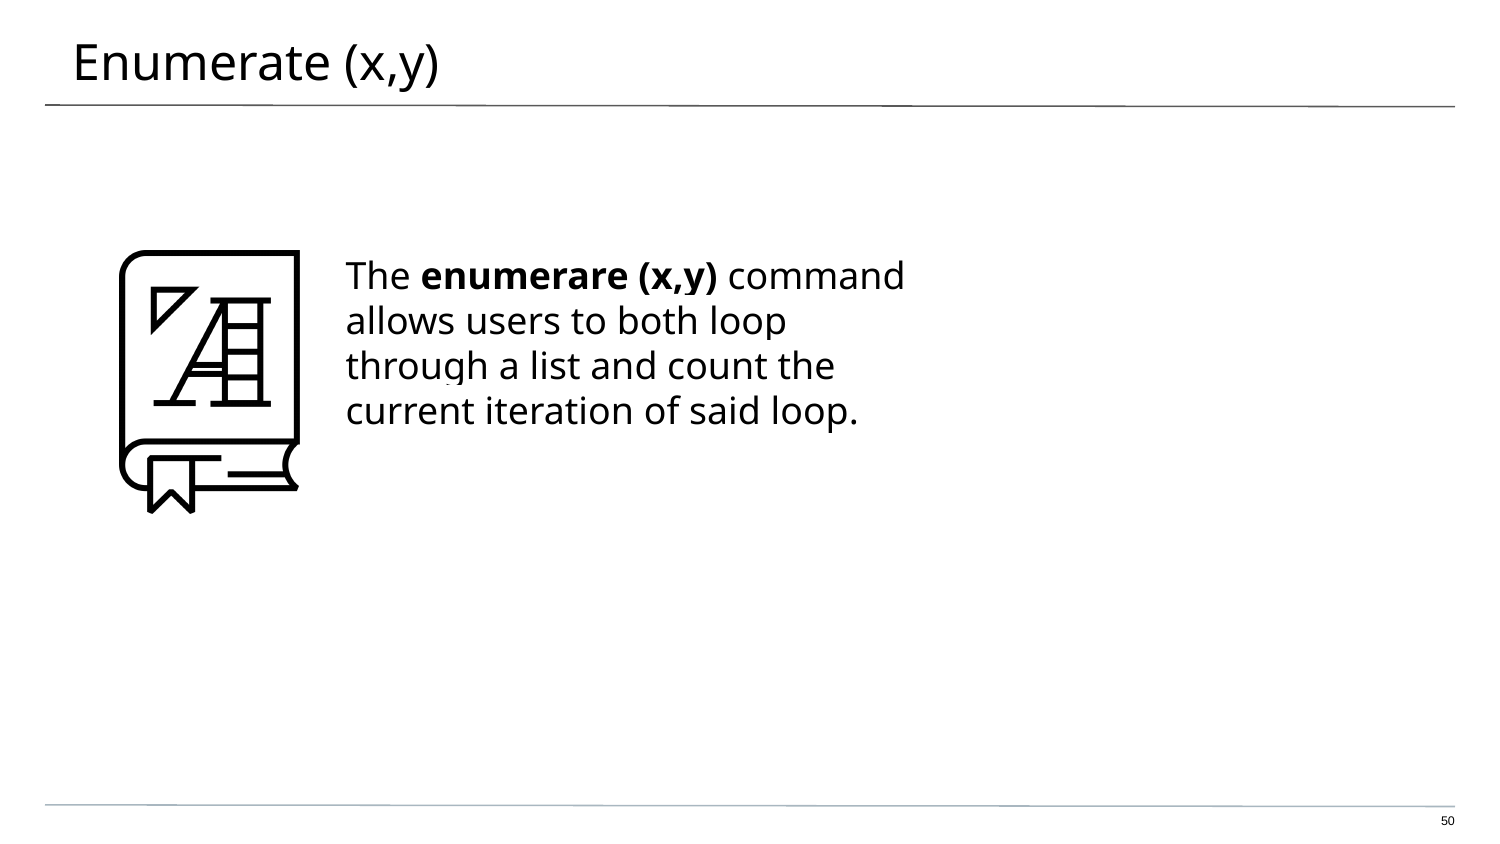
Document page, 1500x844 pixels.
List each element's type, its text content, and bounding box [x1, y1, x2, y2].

picture [119, 250, 300, 514]
title Enumerate (x,y) [0, 0, 1500, 88]
slide_number 50 [1412, 813, 1455, 831]
text_box The enumerare (x,y) command allows users to both loop through a list and count the current iteration of said loop. [330, 237, 938, 706]
